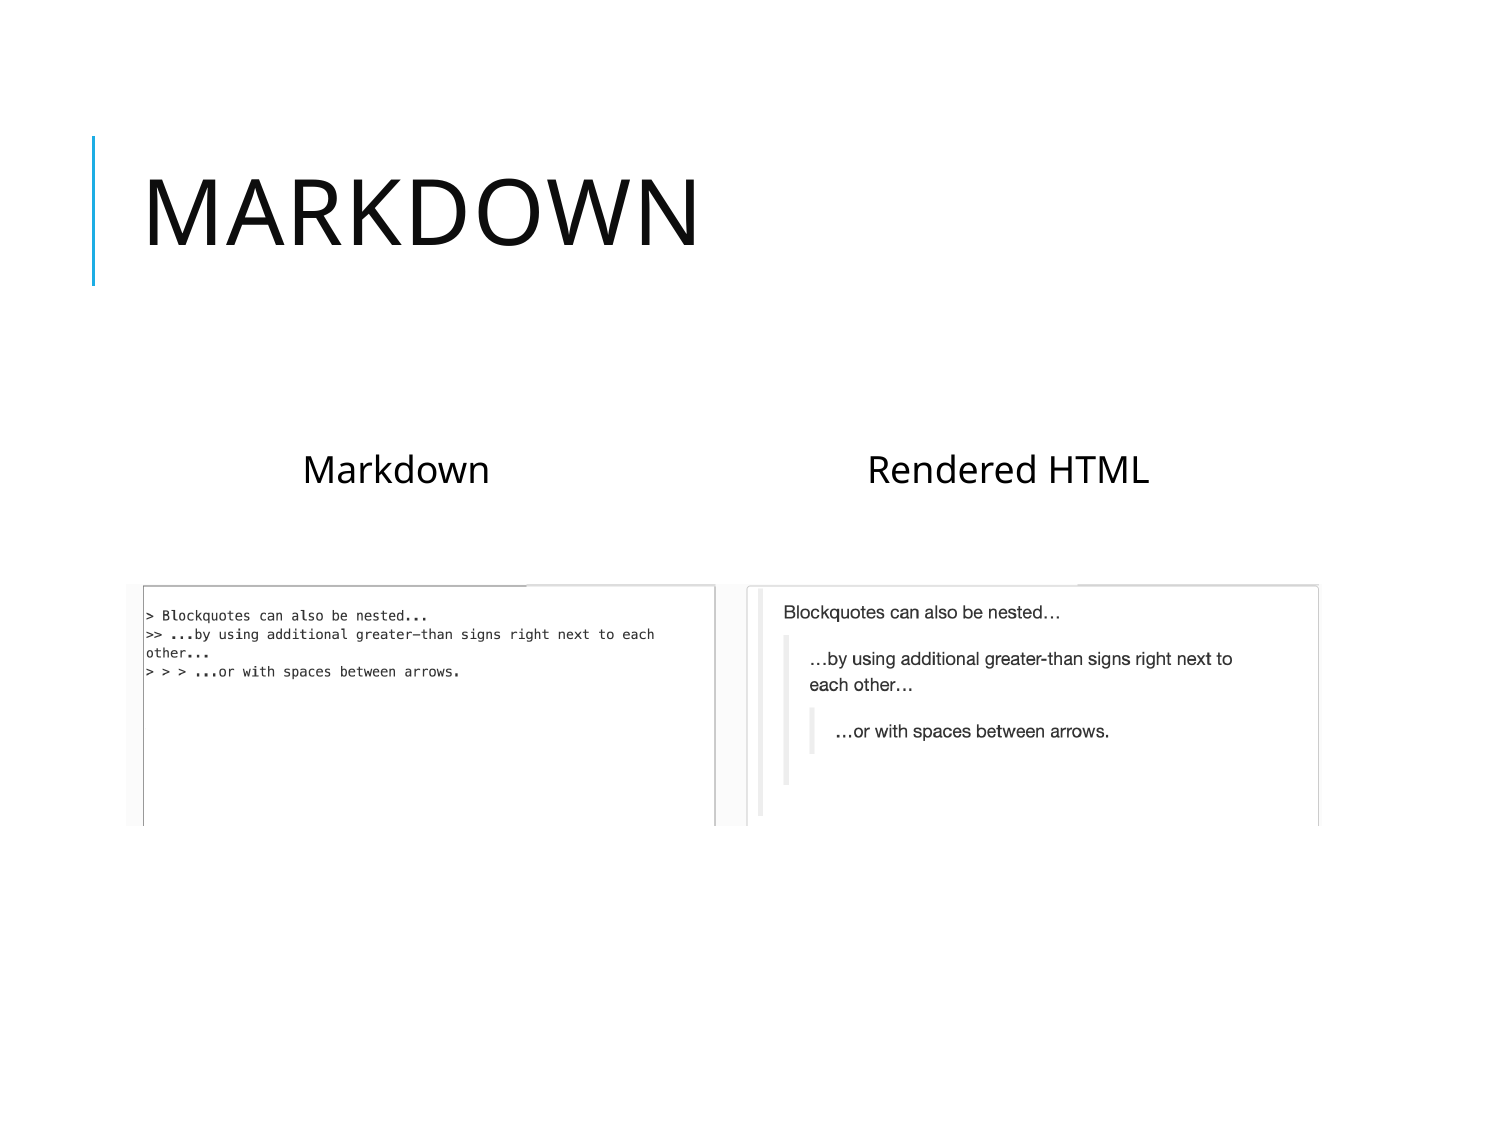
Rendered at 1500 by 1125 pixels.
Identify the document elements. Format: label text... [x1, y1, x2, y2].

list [125, 583, 1323, 826]
text_box Markdown [287, 438, 506, 499]
text_box Rendered HTML [852, 438, 1165, 499]
title Markdown [126, 96, 1322, 342]
